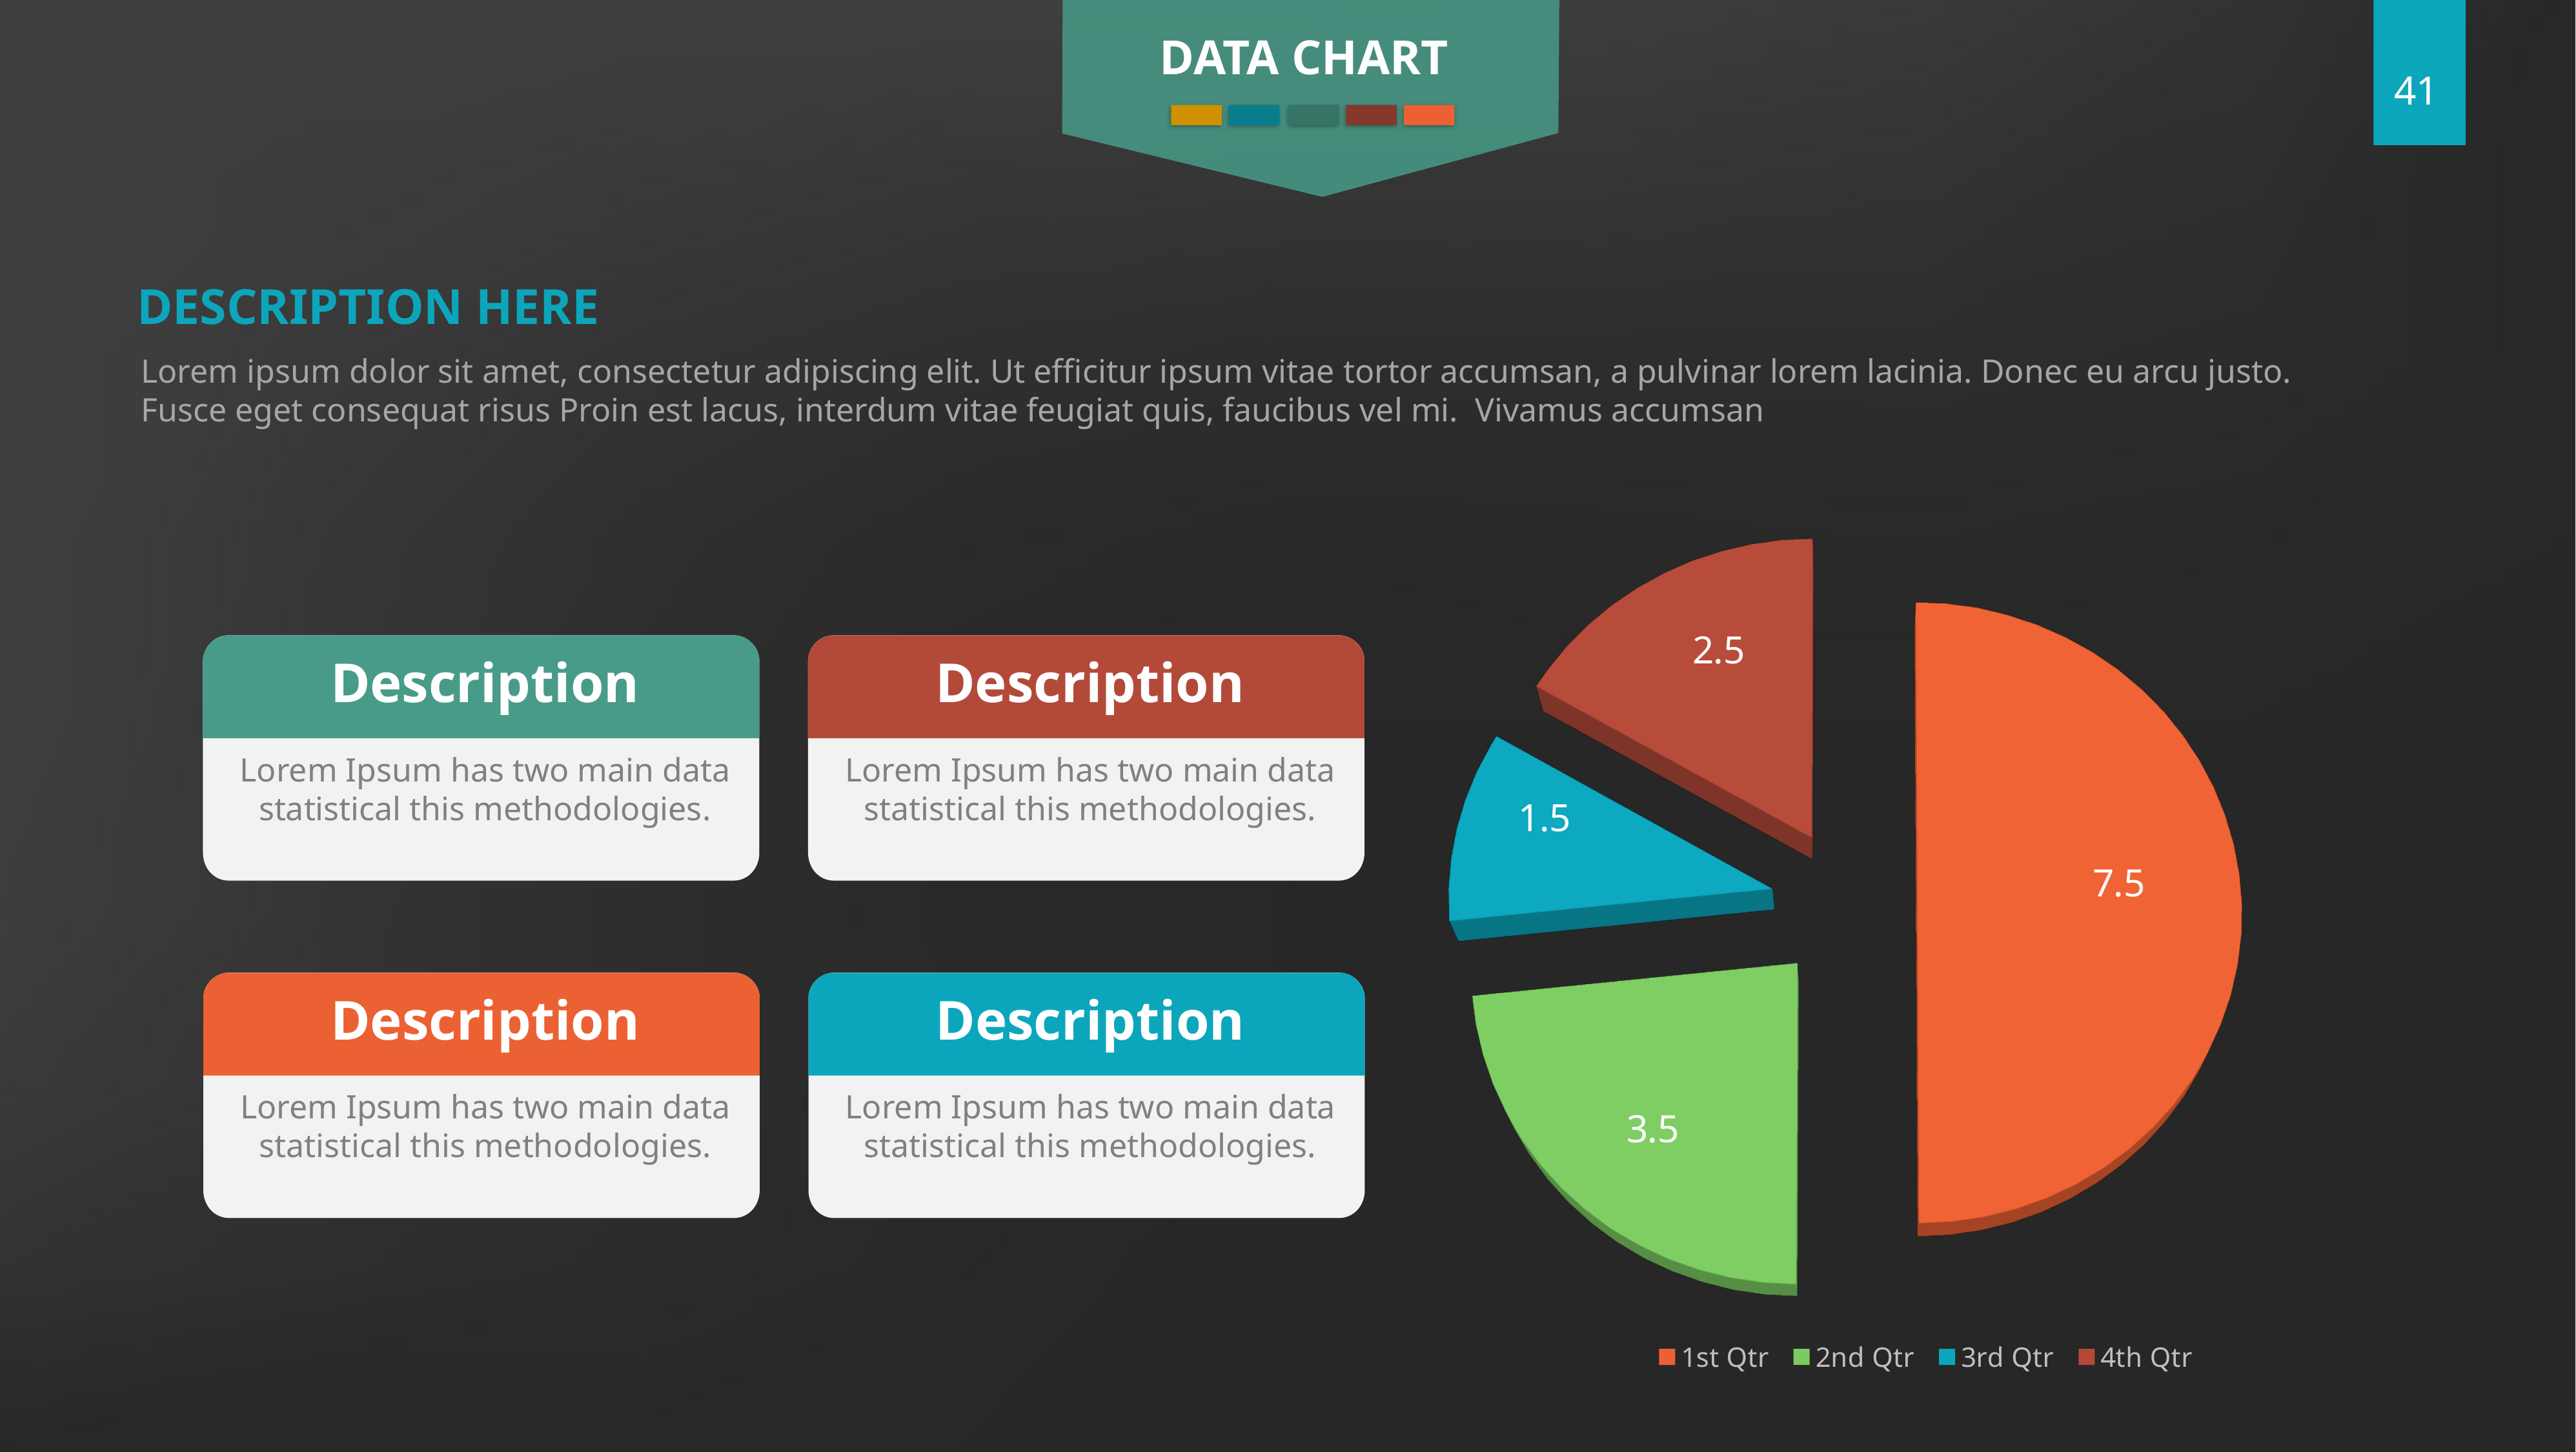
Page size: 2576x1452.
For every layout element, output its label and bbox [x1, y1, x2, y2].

text_box [203, 972, 760, 1218]
chart [1263, 482, 2441, 1394]
text_box [1026, 0, 1570, 197]
picture [0, 0, 2576, 1452]
text_box [808, 972, 1365, 1218]
text_box [117, 266, 2348, 452]
text_box [203, 635, 760, 881]
text_box [807, 635, 1365, 881]
